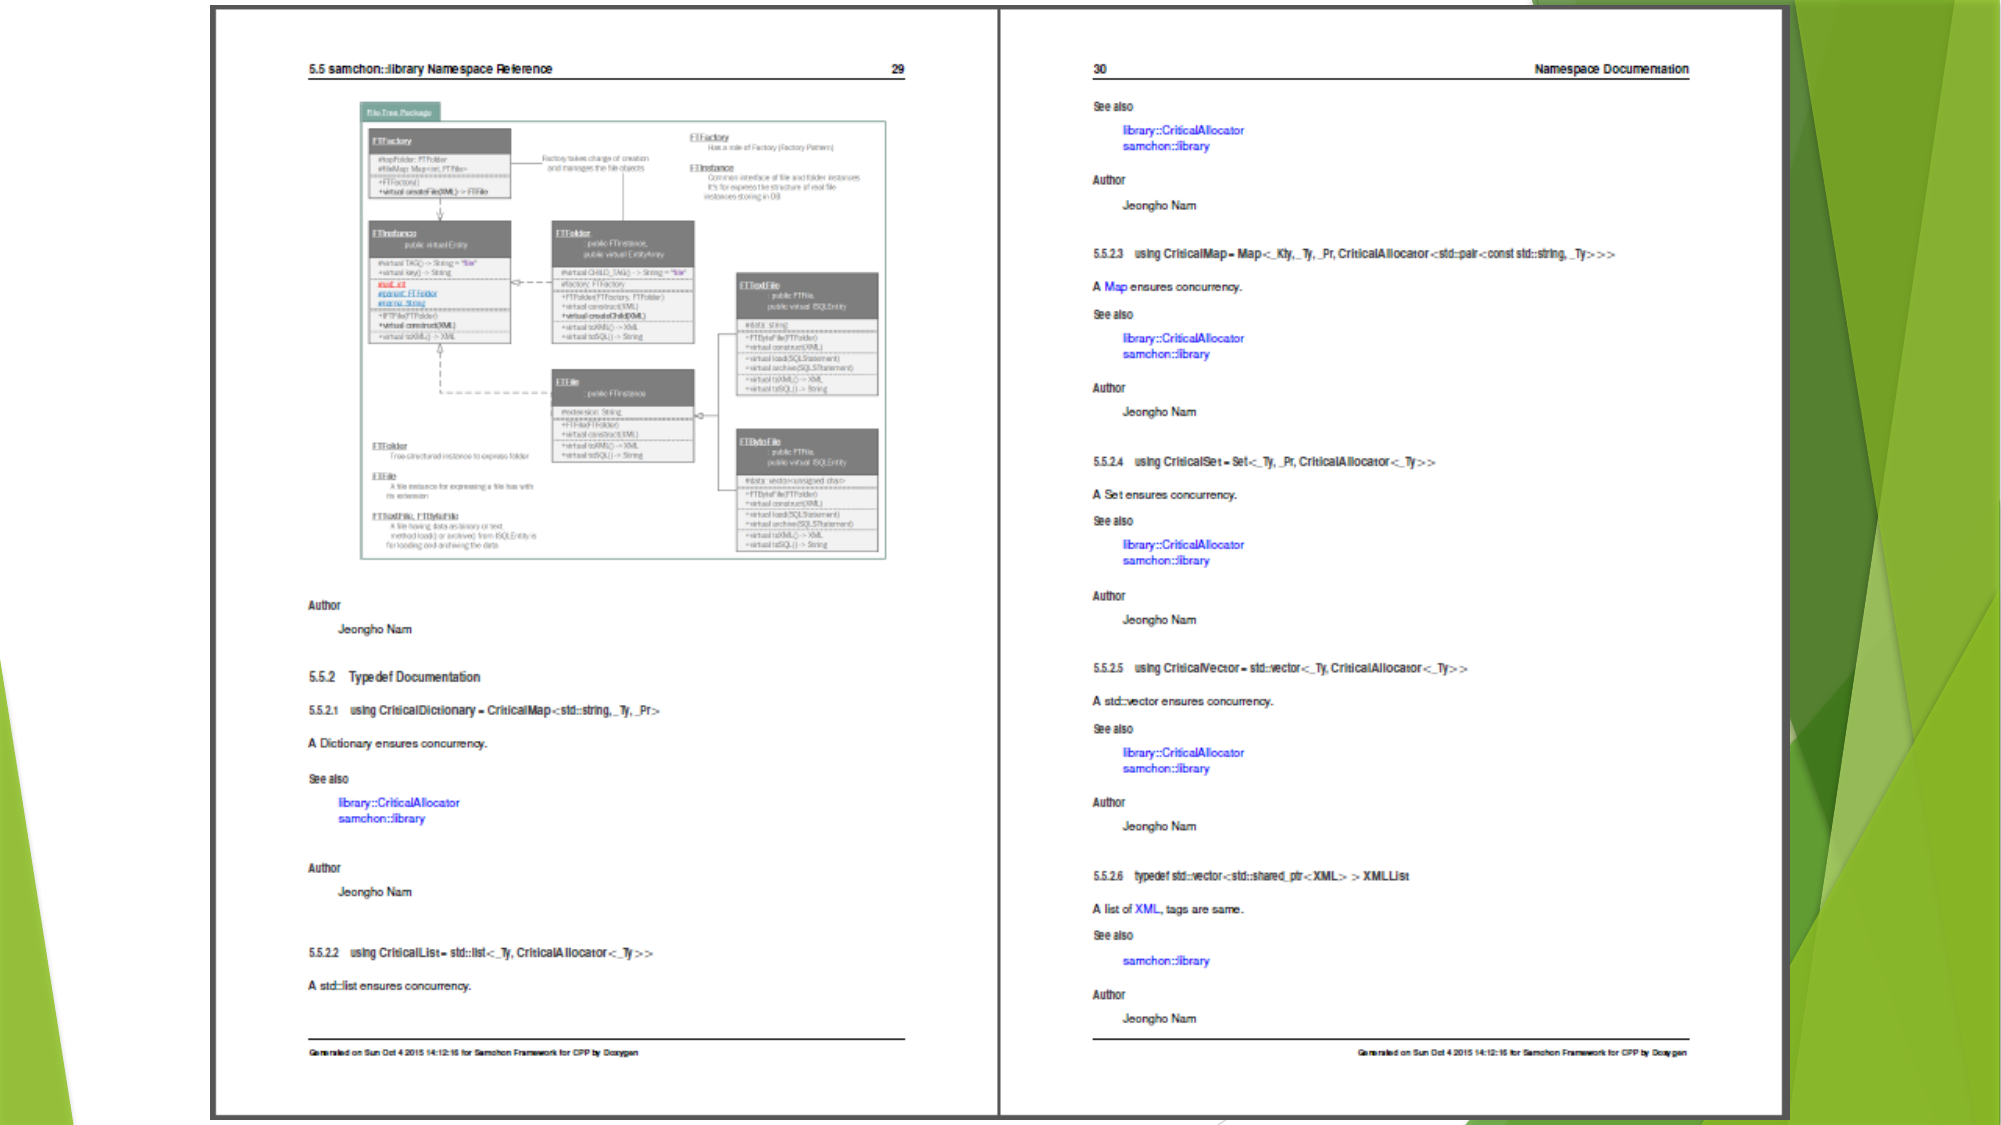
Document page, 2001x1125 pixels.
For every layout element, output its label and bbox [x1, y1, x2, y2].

picture [209, 4, 1791, 1121]
